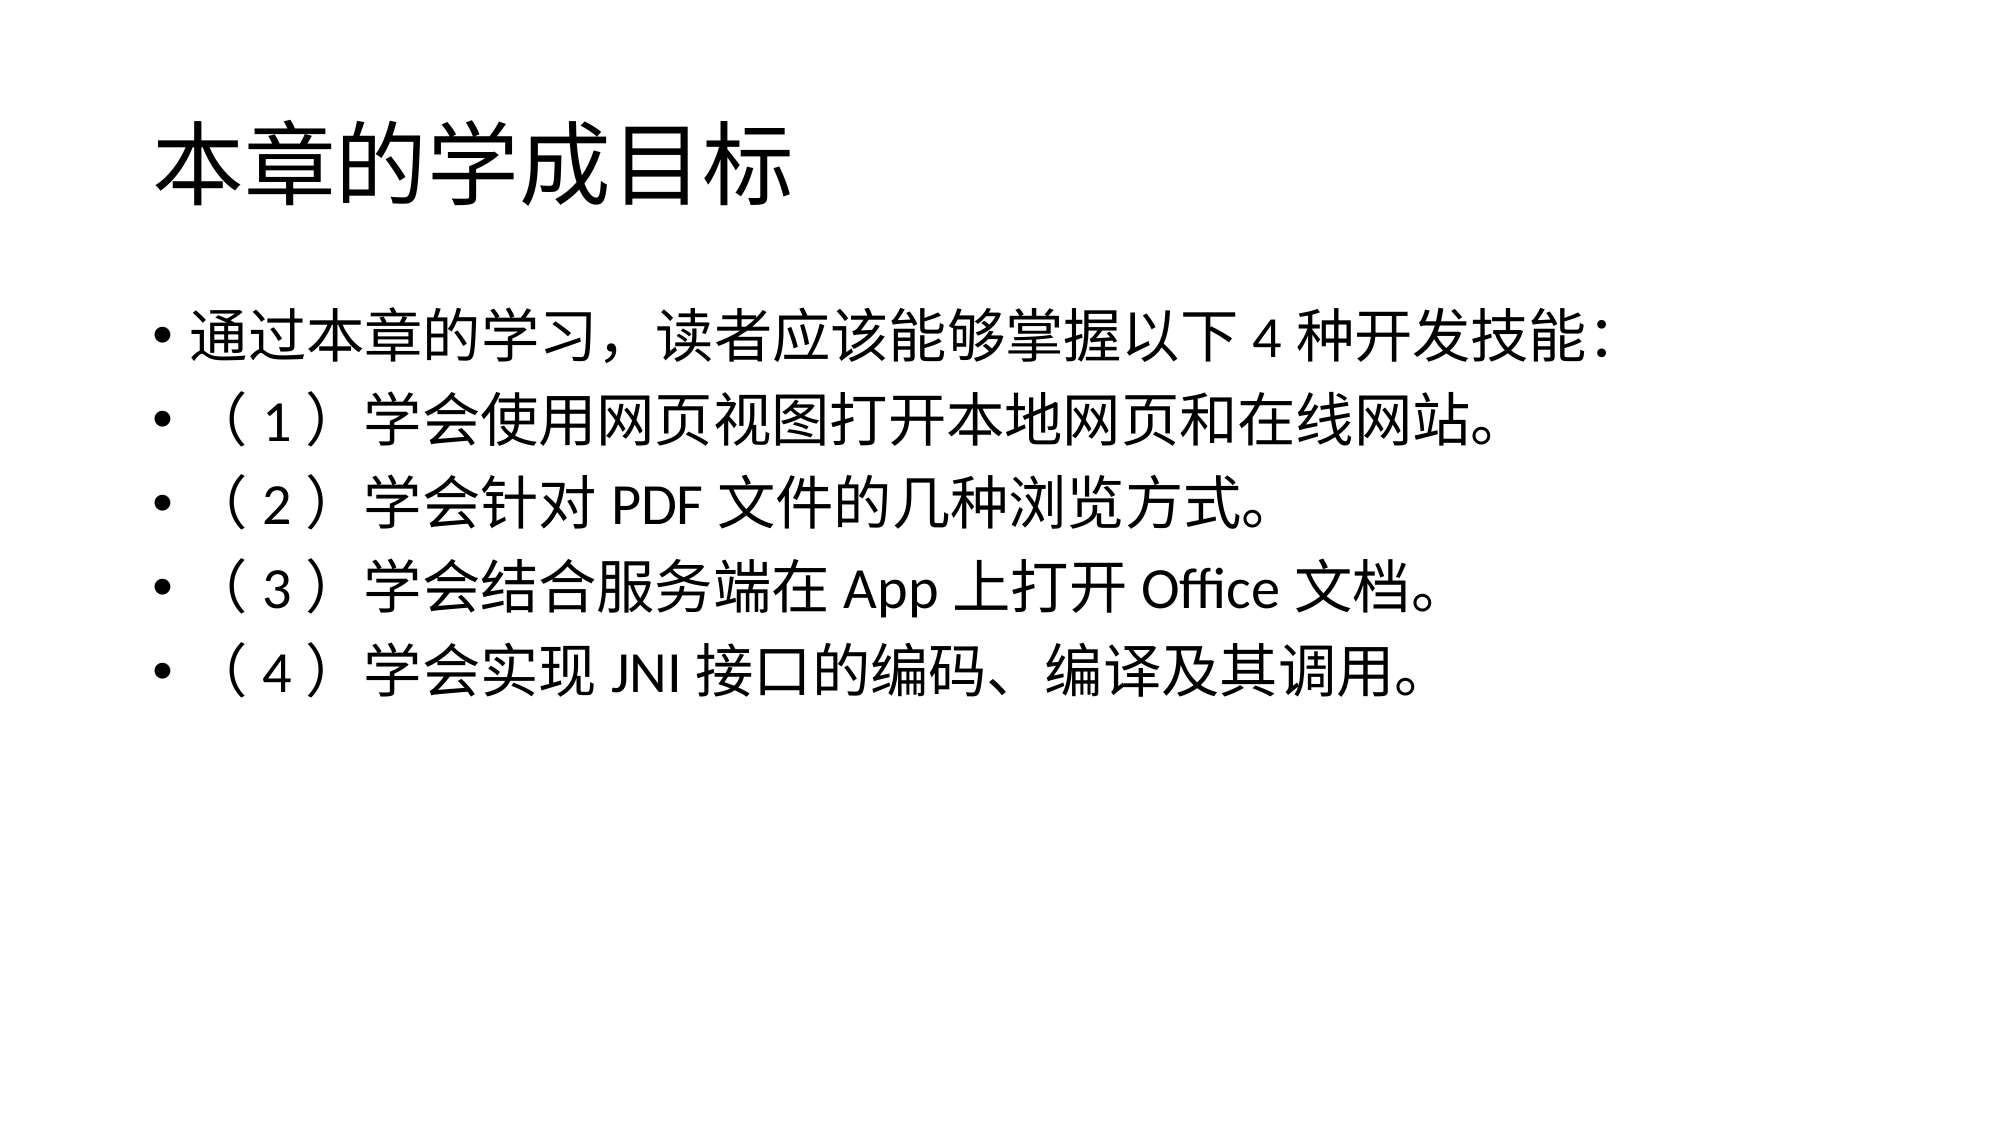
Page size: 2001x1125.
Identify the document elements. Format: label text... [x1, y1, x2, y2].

list 通过本章的学习，读者应该能够掌握以下4种开发技能： （1）学会使用网页视图打开本地网页和在线网站。 （2）学会针对PDF文件的几种浏览方式。 （3）学会结合服务端在App上打开Office文档。 （4）学会实现JNI接口的编码、编译及其调用。 [137, 299, 1863, 1014]
title 本章的学成目标 [137, 59, 1863, 278]
